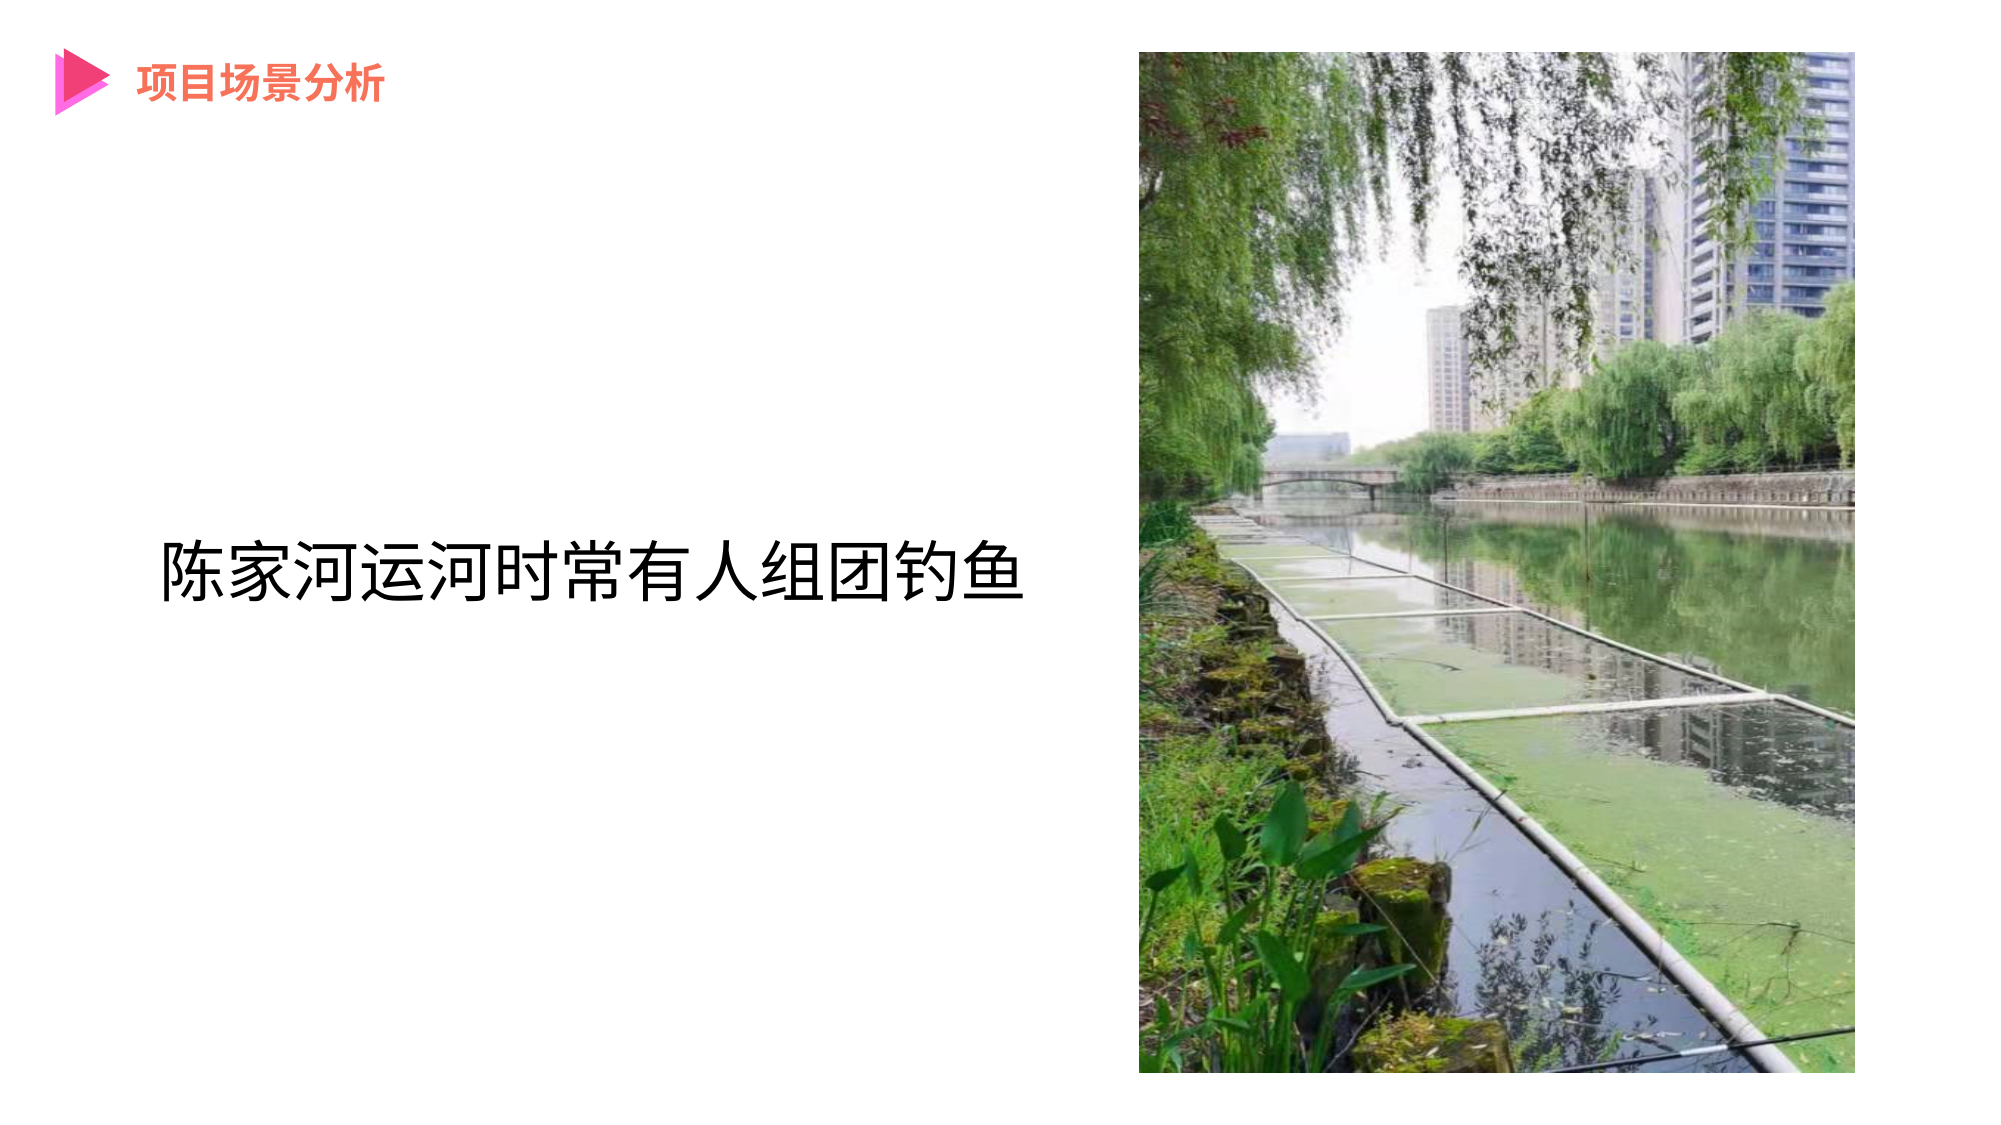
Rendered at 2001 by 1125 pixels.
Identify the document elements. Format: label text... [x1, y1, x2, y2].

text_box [55, 48, 111, 116]
picture [1139, 52, 1855, 1073]
text_box 陈家河运河时常有人组团钓鱼 [144, 506, 1094, 618]
text_box 项目场景分析 [121, 48, 455, 114]
